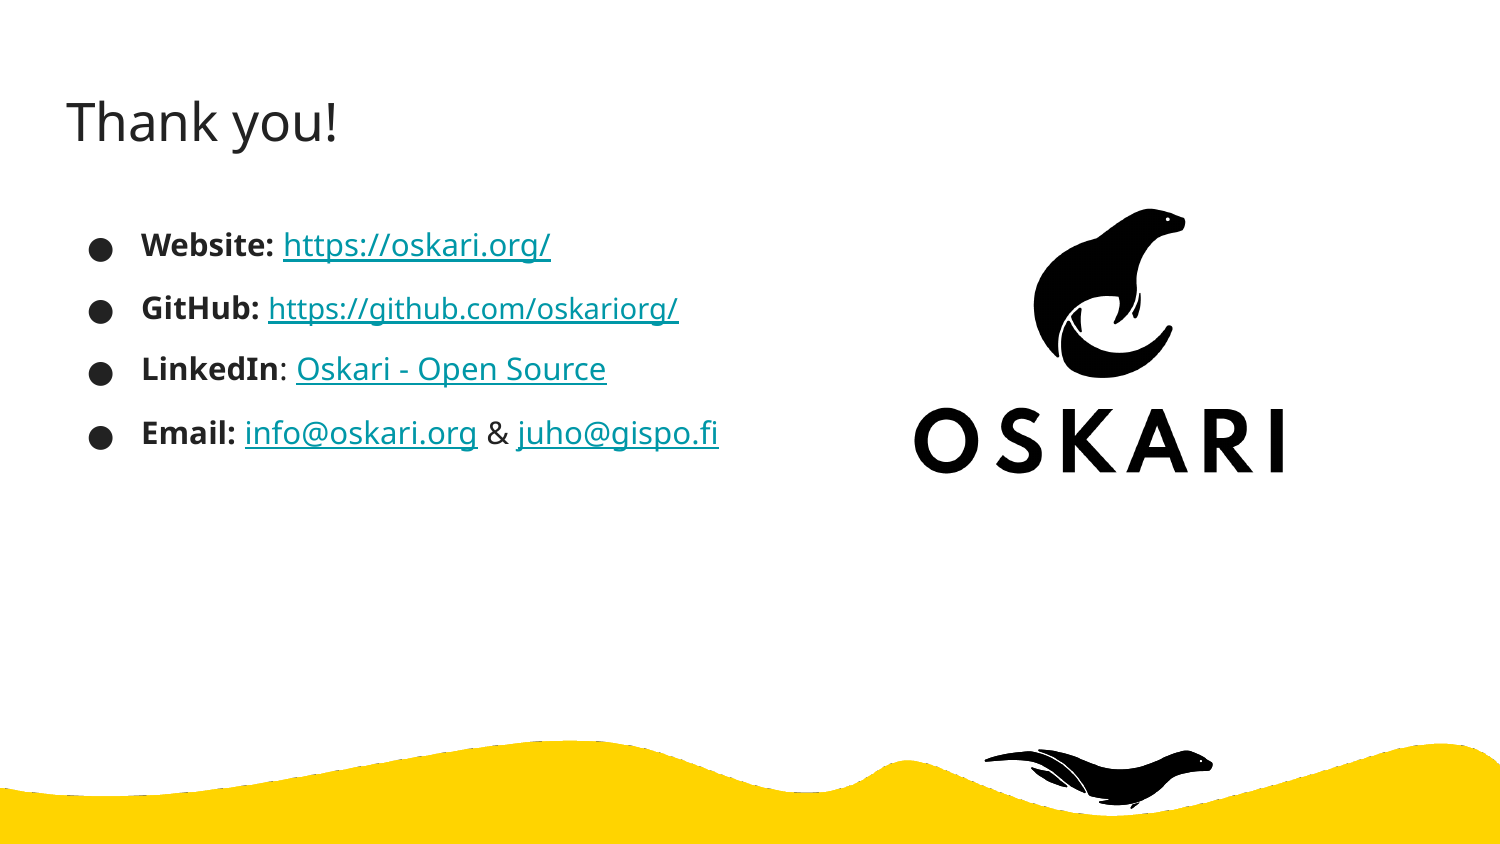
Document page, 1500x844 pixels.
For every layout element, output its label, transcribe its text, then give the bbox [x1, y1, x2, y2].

list Website: https://oskari.org/ GitHub: https://github.com/oskariorg/ LinkedIn: Oskari - Open Source Email: info@oskari.org & juho@gispo.fi [51, 189, 1449, 737]
picture [849, 143, 1348, 538]
title Thank you! [51, 72, 1449, 167]
picture [0, 738, 1500, 844]
